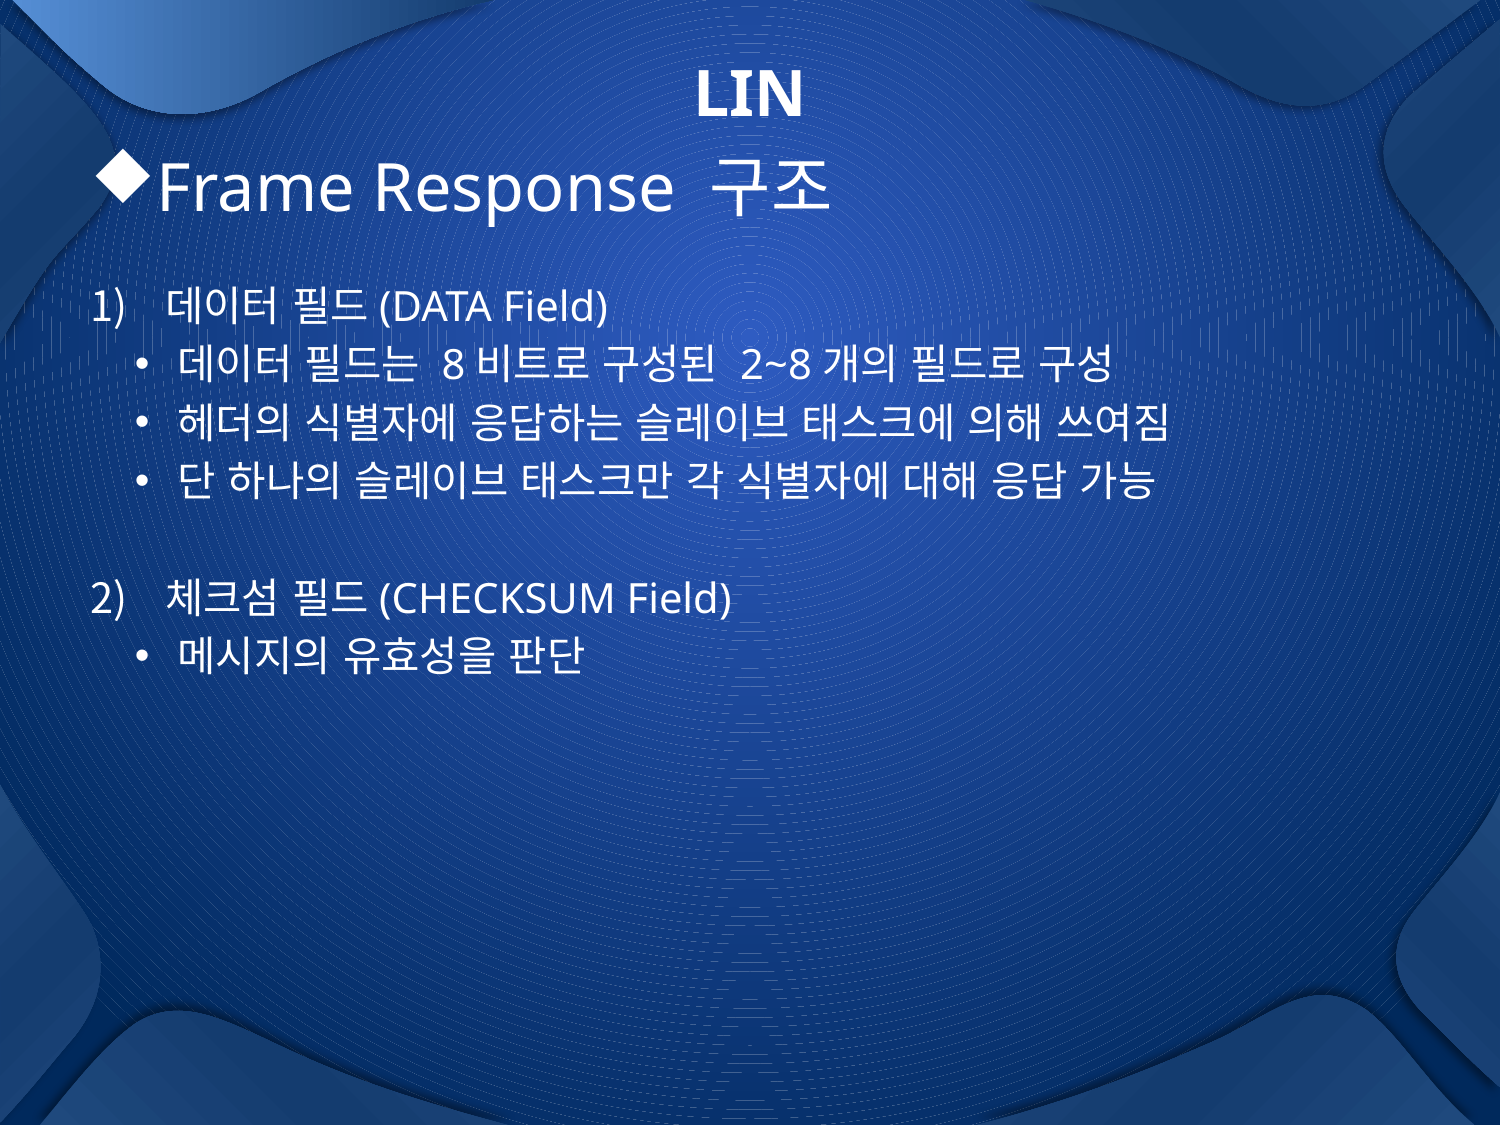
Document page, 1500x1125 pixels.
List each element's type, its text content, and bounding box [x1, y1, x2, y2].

title LIN [75, 45, 1425, 137]
list Frame Response 구조 데이터 필드(DATA Field) 데이터 필드는 8비트로 구성된 2~8개의 필드로 구성 헤더의 식별자에 응답하는 슬레이브 태스크에 의해 쓰여짐 단 하나의 슬레이브 태스크만 각 식별자에 대해 응답 가능 체크섬 필드(CHECKSUM Field) 메시지의 유효성을 판단 [75, 137, 1459, 1005]
